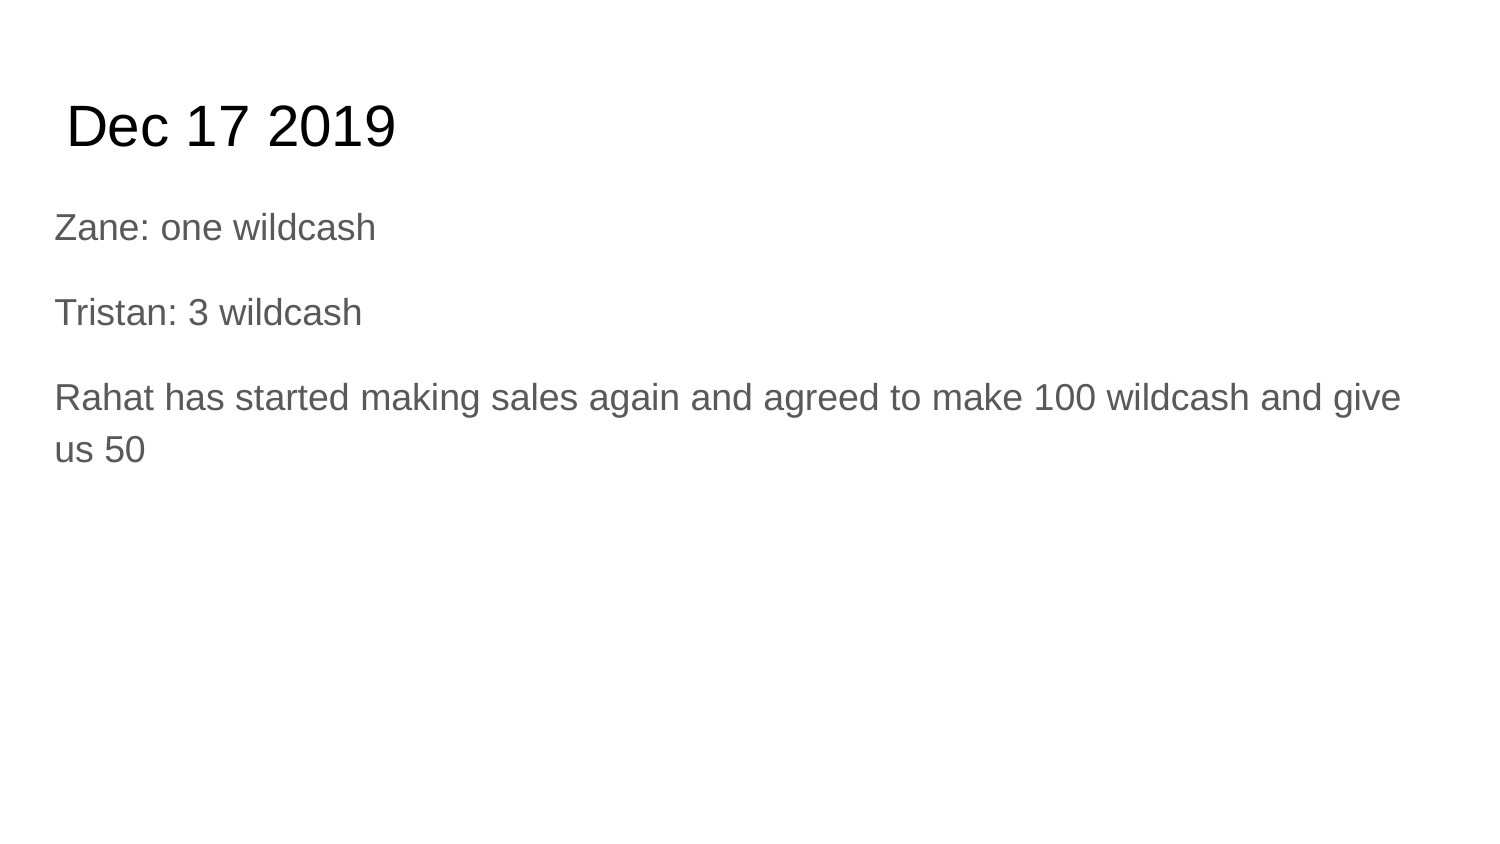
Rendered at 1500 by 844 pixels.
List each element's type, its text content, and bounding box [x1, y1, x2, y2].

title Dec 17 2019 [51, 72, 1449, 167]
list Zane: one wildcash Tristan: 3 wildcash Rahat has started making sales again and agreed to make 100 wildcash and give us 50 [39, 181, 1438, 742]
